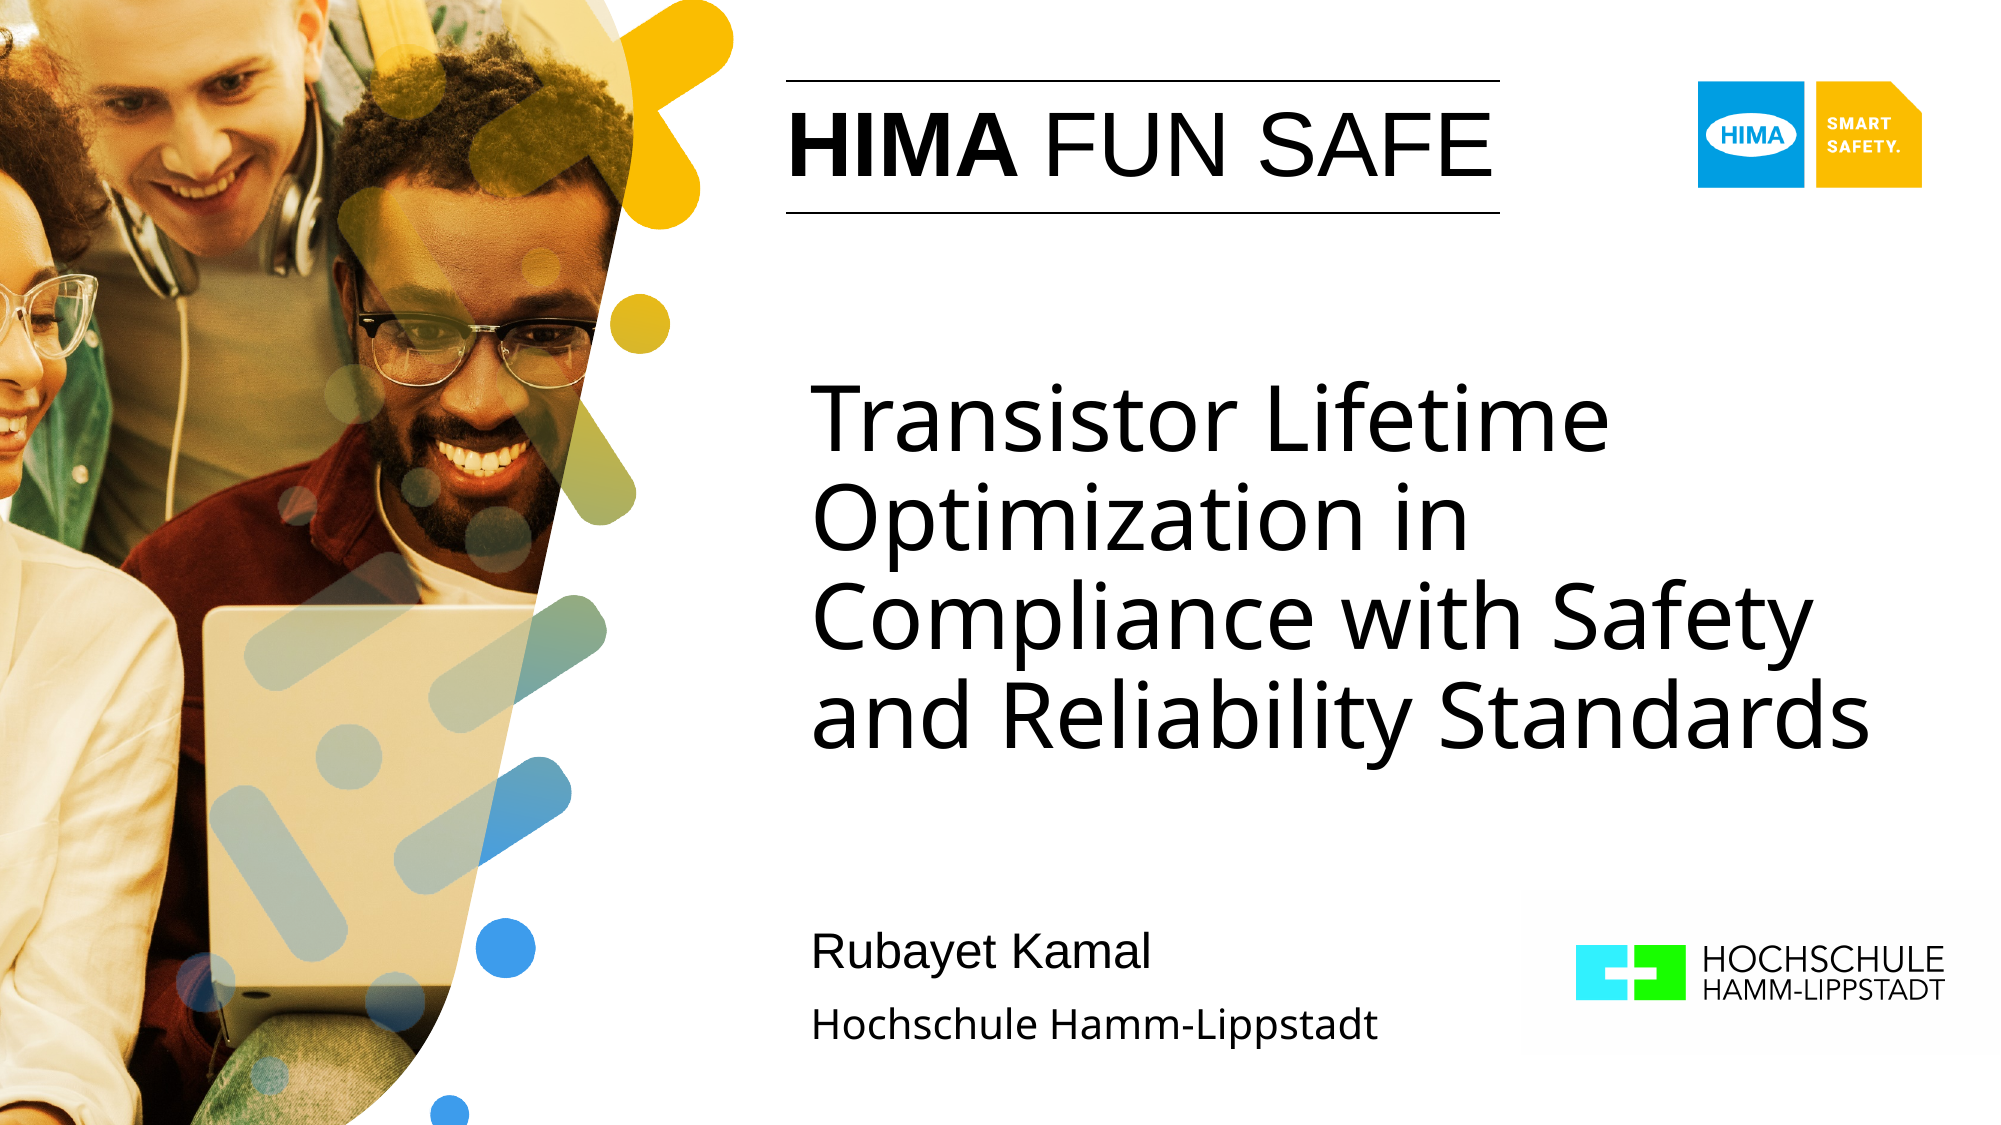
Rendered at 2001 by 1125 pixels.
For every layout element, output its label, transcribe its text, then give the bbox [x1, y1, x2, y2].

picture [1707, 114, 1796, 156]
picture [1521, 890, 2000, 1055]
subtitle Rubayet Kamal [795, 915, 1521, 987]
title Transistor Lifetime Optimization in Compliance with Safety and Reliability Standards [795, 320, 1922, 821]
list Hochschule Hamm-Lippstadt [795, 996, 1671, 1068]
picture [0, 0, 741, 1125]
picture [1805, 81, 1922, 188]
